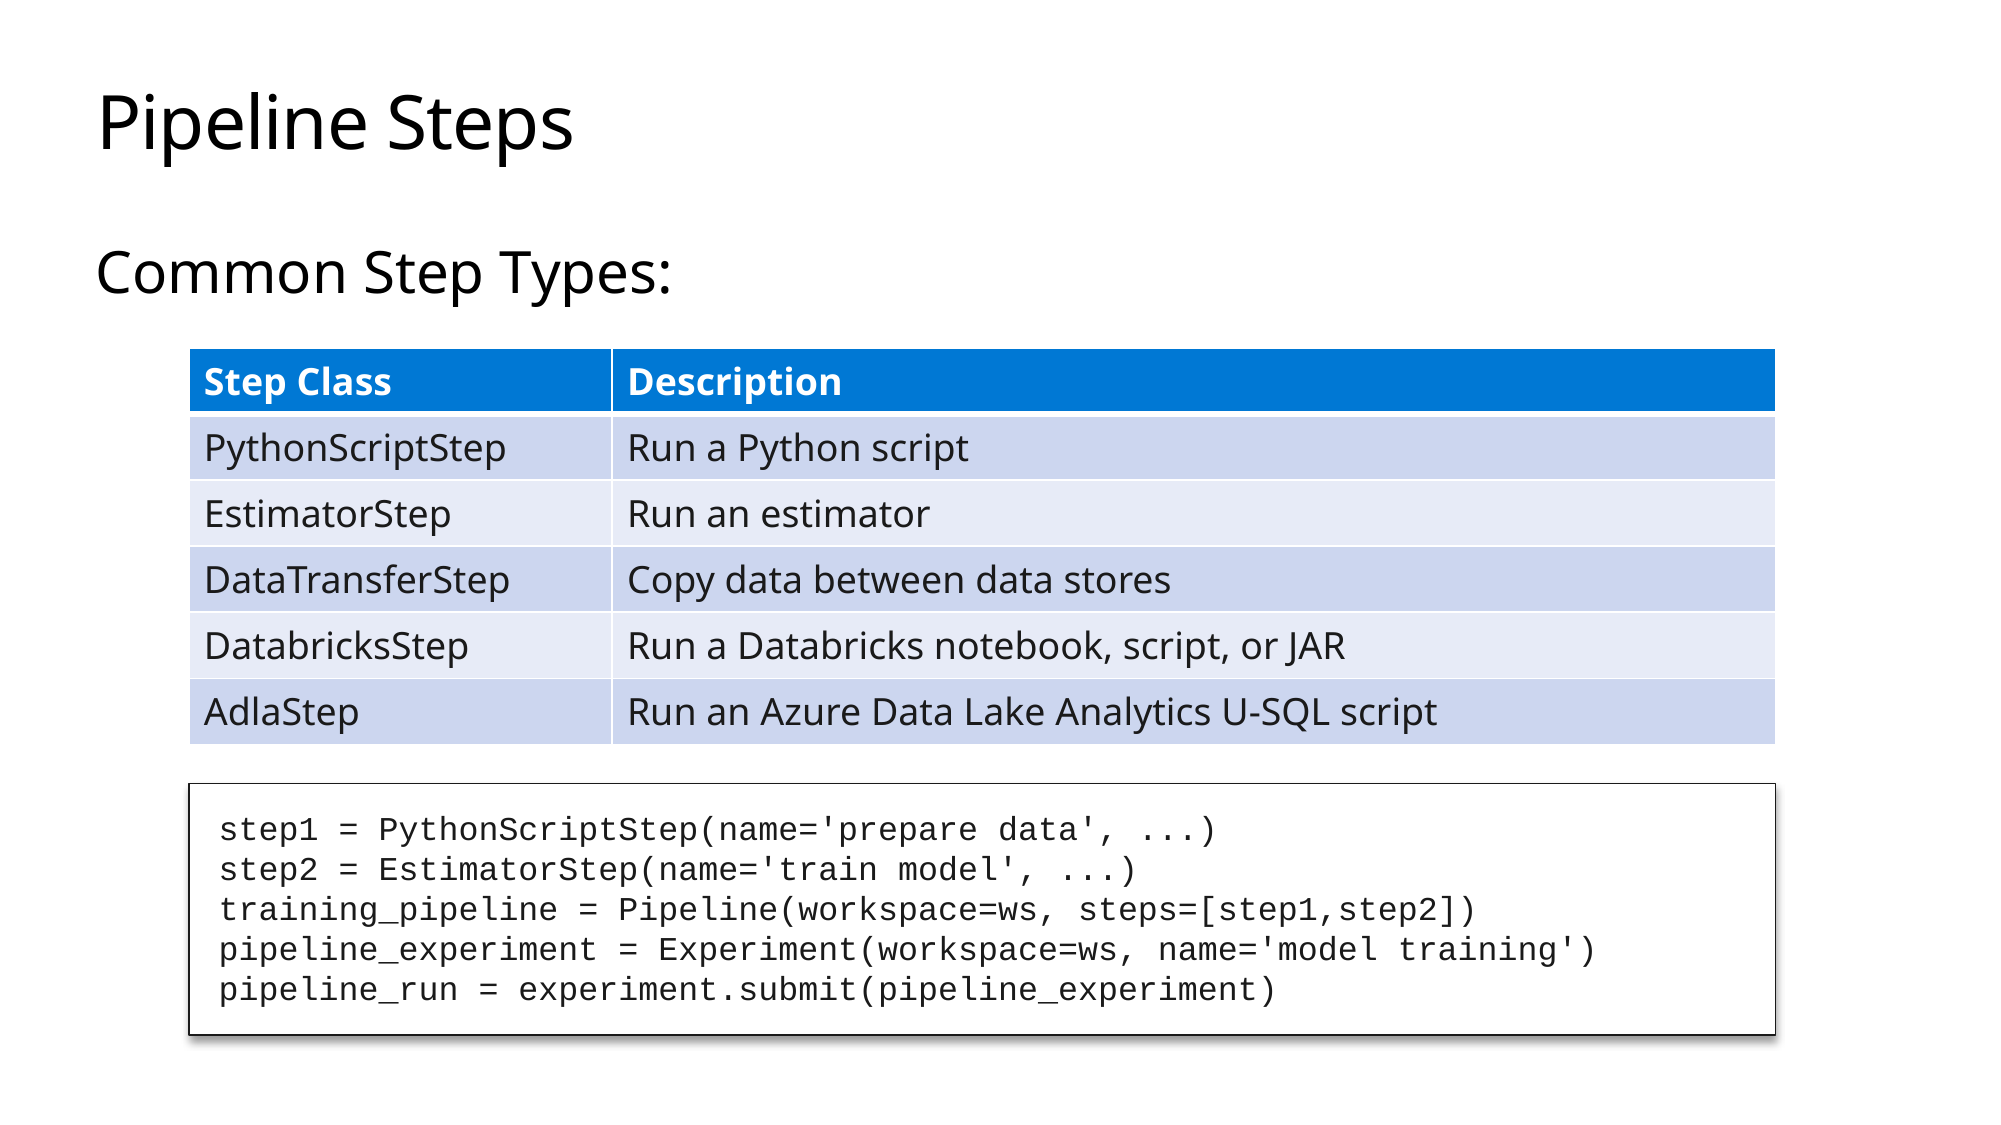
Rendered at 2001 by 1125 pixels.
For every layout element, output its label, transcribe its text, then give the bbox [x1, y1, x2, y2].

table_cell PythonScriptStep [190, 417, 611, 479]
table_cell DataTransferStep [190, 547, 611, 611]
table_cell Run an estimator [613, 481, 1775, 545]
table_header Description [613, 349, 1775, 411]
table_header Step Class [190, 349, 611, 411]
list Common Step Types: [95, 235, 1904, 307]
table_cell DatabricksStep [190, 613, 611, 678]
table_cell Run an Azure Data Lake Analytics U-SQL script [613, 679, 1775, 744]
text_box step1 = PythonScriptStep(name='prepare data', ...) step2 = EstimatorStep(name='train model', ...) training_pipeline = Pipeline(workspace=ws, steps=[step1,step2]) pipeline_experiment = Experiment(workspace=ws, name='model training') pipeline_run = experiment.submit(pipeline_experiment) [188, 783, 1776, 1036]
table_cell Copy data between data stores [613, 547, 1775, 611]
table_cell AdlaStep [190, 679, 611, 744]
table_cell Run a Databricks notebook, script, or JAR [613, 613, 1775, 678]
table_cell EstimatorStep [190, 481, 611, 545]
table_cell Run a Python script [613, 417, 1775, 479]
title Pipeline Steps [96, 75, 1904, 166]
